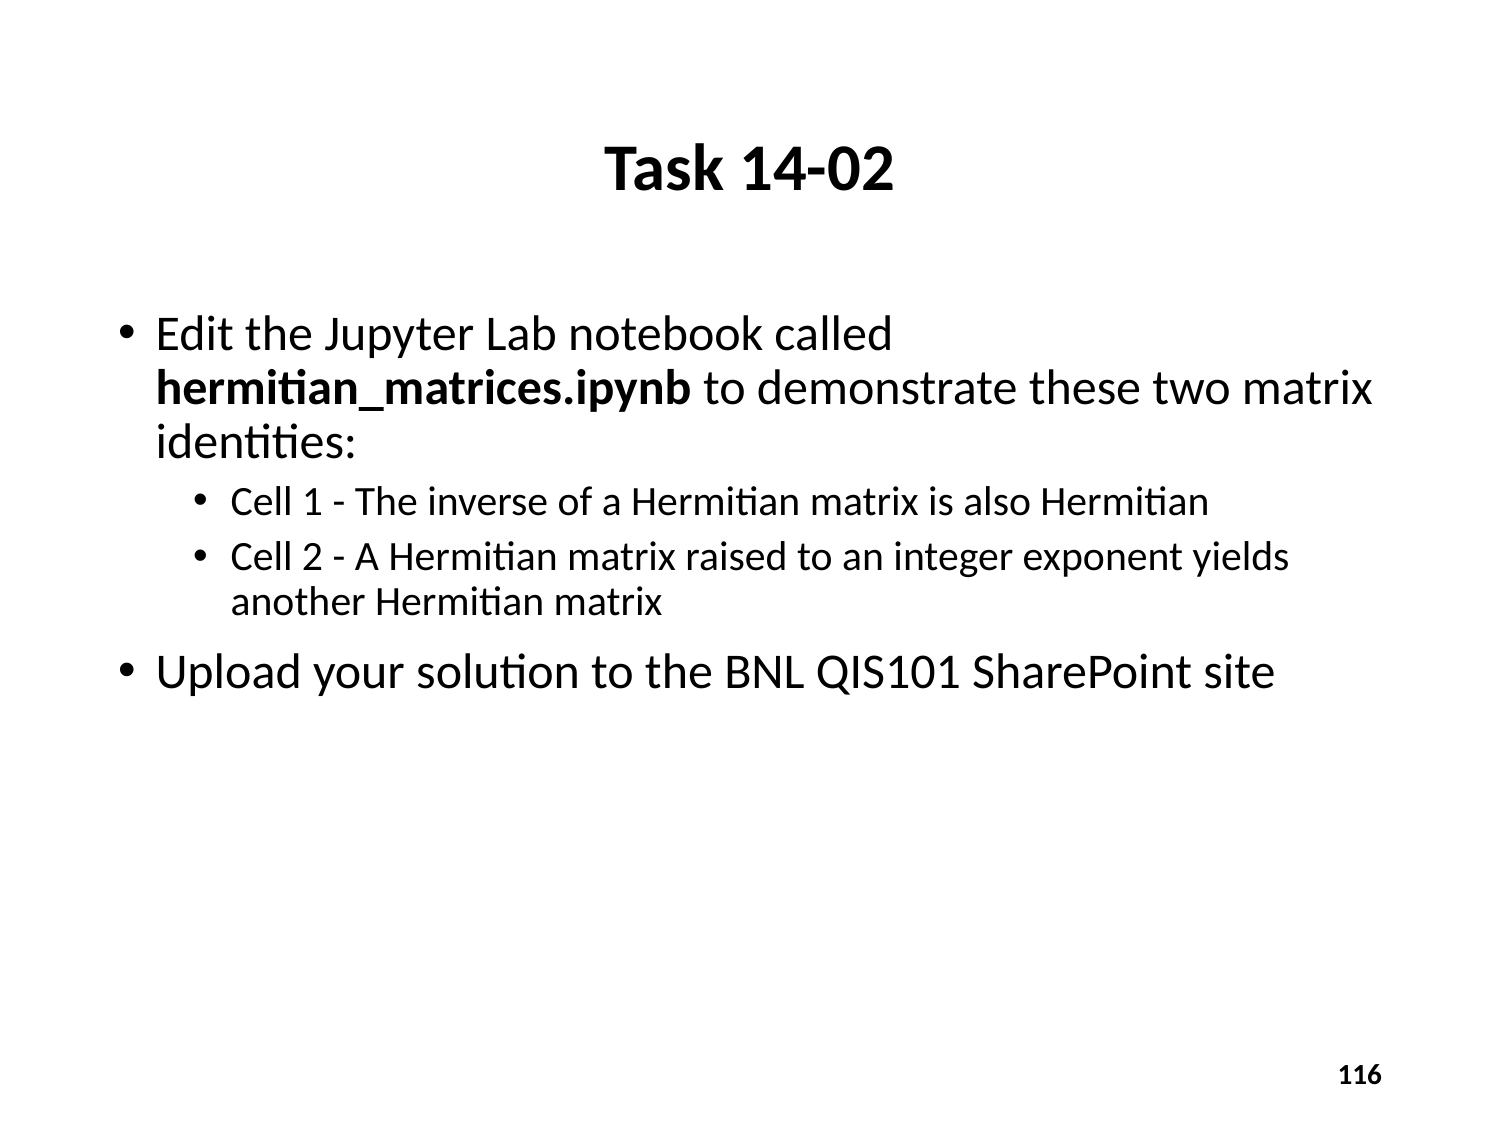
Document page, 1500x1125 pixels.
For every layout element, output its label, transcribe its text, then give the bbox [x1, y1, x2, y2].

slide_number 116 [1059, 1042, 1397, 1103]
list Edit the Jupyter Lab notebook called hermitian_matrices.ipynb to demonstrate these two matrix identities: Cell 1 - The inverse of a Hermitian matrix is also Hermitian Cell 2 - A Hermitian matrix raised to an integer exponent yields another Hermitian matrix Upload your solution to the BNL QIS101 SharePoint site [103, 299, 1397, 1014]
title Task 14-02 [103, 59, 1397, 278]
